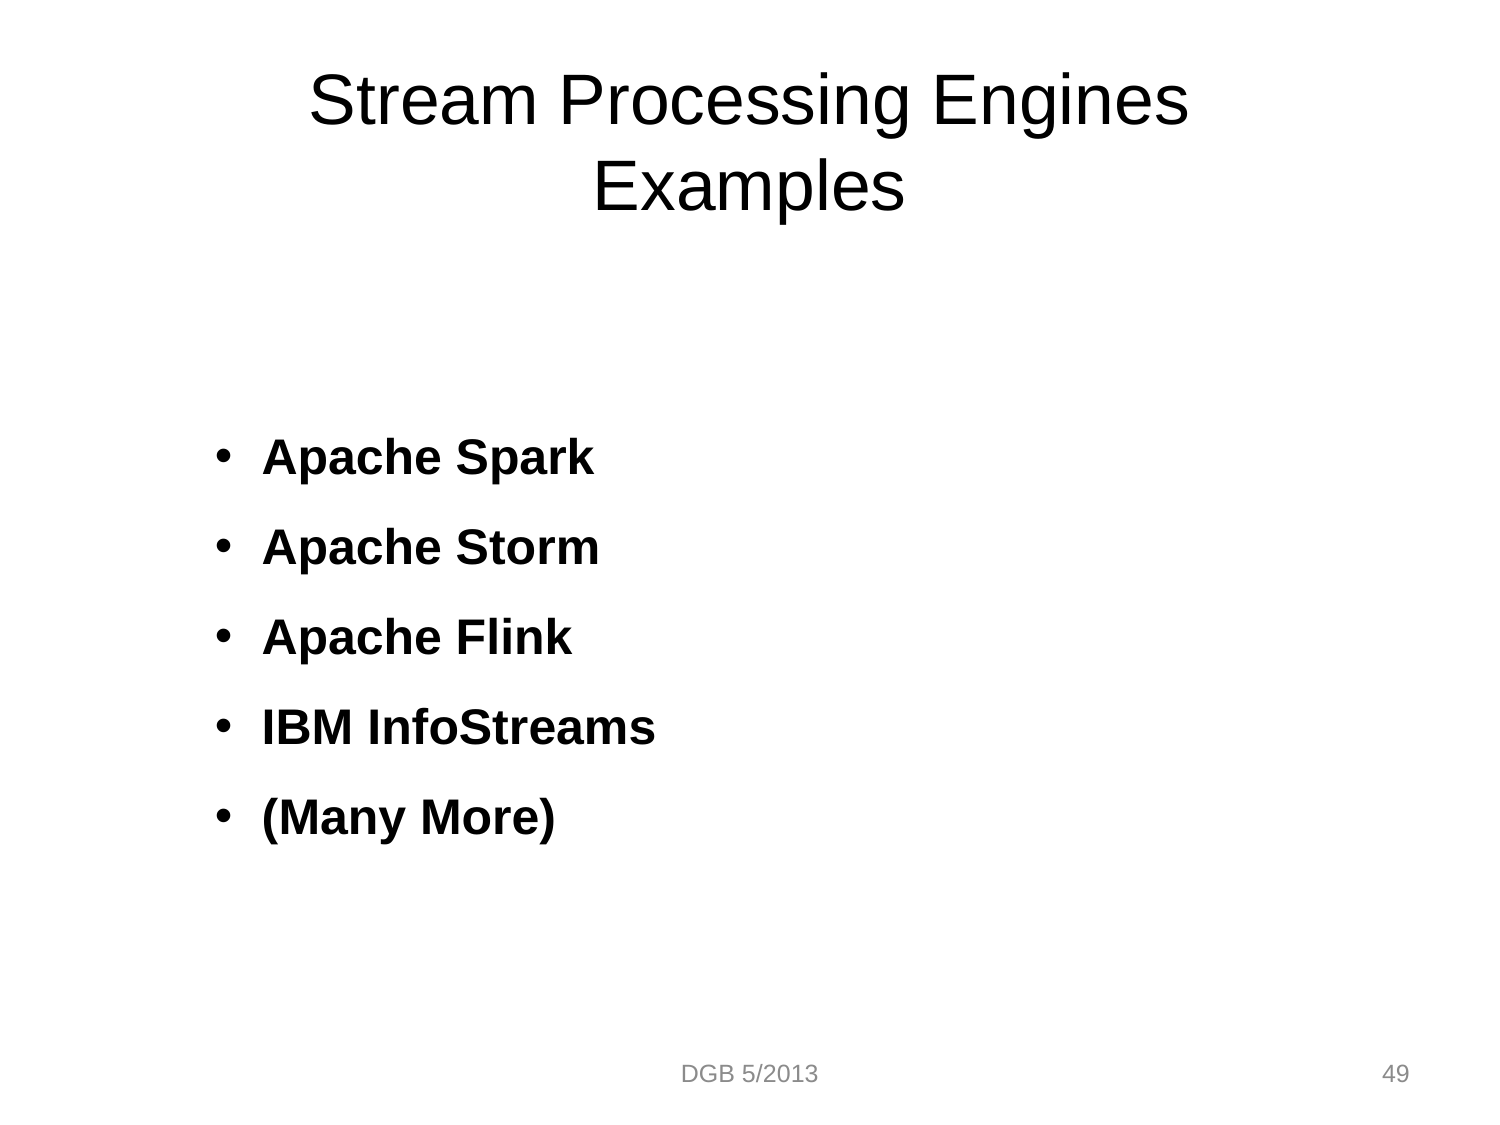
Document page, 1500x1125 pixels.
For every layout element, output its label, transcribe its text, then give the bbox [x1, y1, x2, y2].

footer DGB 5/2013 [512, 1042, 988, 1103]
text_box Apache Spark Apache Storm Apache Flink IBM InfoStreams (Many More) [199, 387, 1175, 853]
title Stream Processing Engines Examples [75, 45, 1425, 233]
slide_number 49 [1074, 1042, 1425, 1103]
